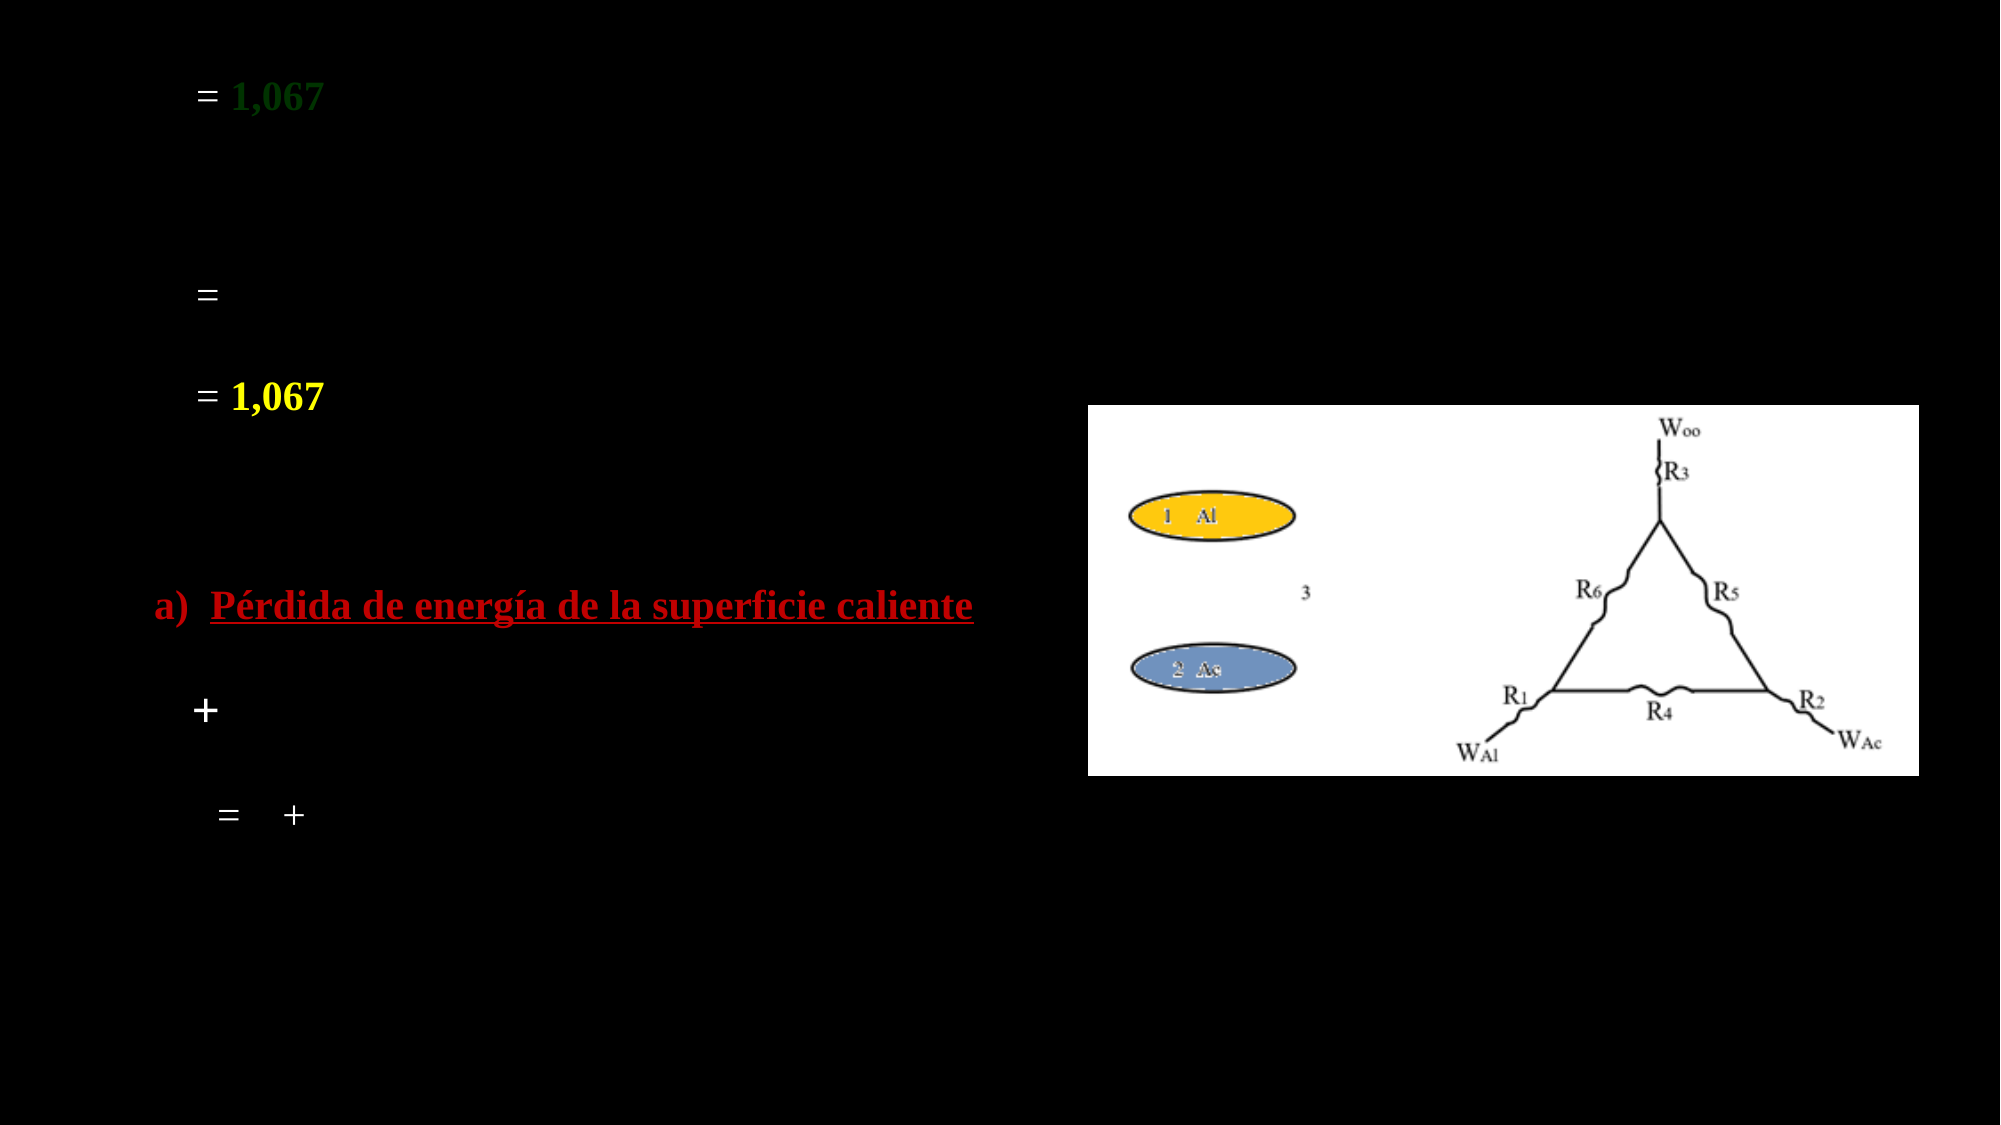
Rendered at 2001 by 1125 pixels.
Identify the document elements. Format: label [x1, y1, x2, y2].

picture [1087, 405, 1919, 776]
